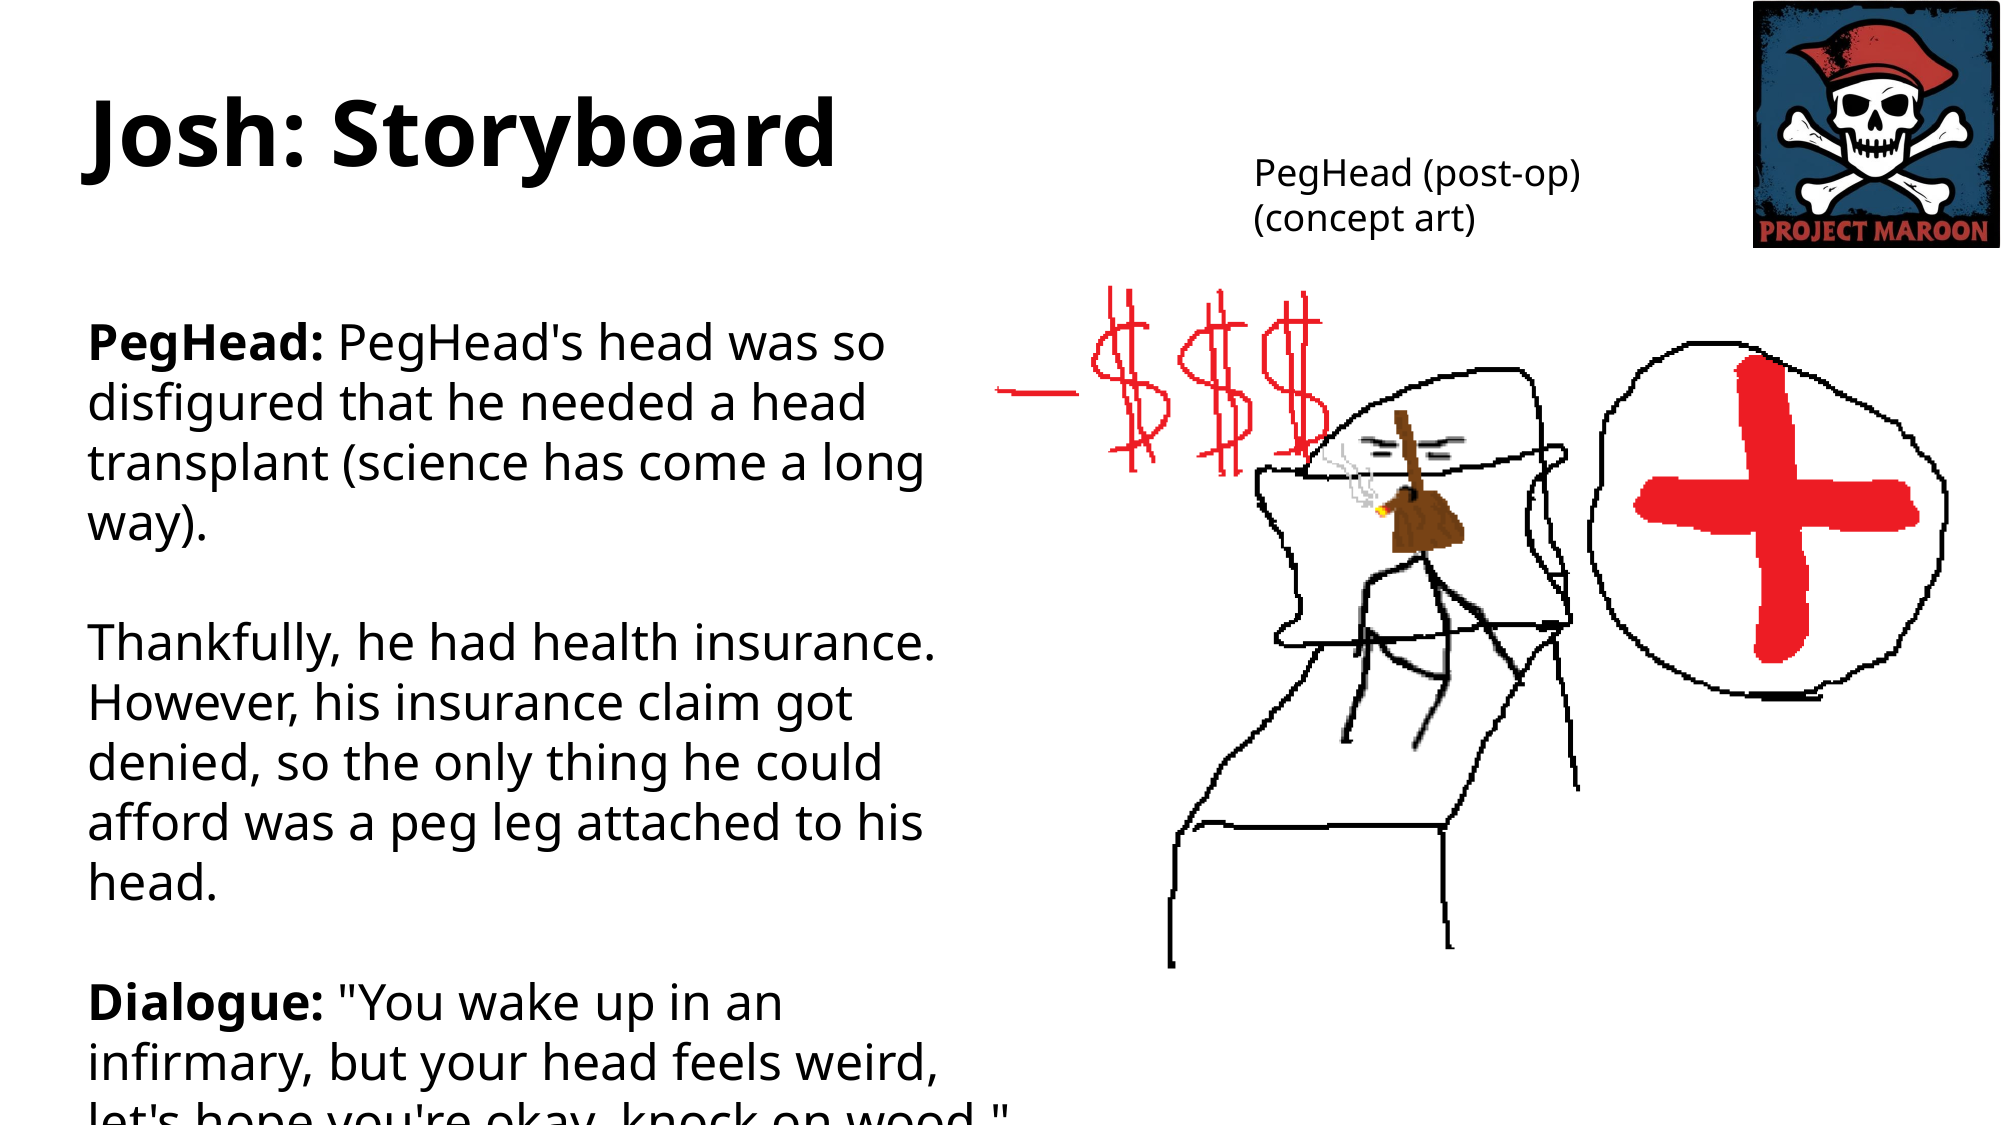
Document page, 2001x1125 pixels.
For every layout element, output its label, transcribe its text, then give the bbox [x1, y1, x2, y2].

text_box Josh: Storyboard [73, 66, 1090, 192]
text_box PegHead: PegHead's head was so disfigured that he needed a head transplant (science has come a long way). Thankfully, he had health insurance. However, his insurance claim got denied, so the only thing he could afford was a peg leg attached to his head. Dialogue: "You wake up in an infirmary, but your head feels weird, let's hope you're okay, knock on wood." [72, 302, 1035, 1125]
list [1752, 0, 2000, 248]
picture [941, 281, 1960, 974]
text_box PegHead (post-op) (concept art) [1238, 141, 1665, 247]
